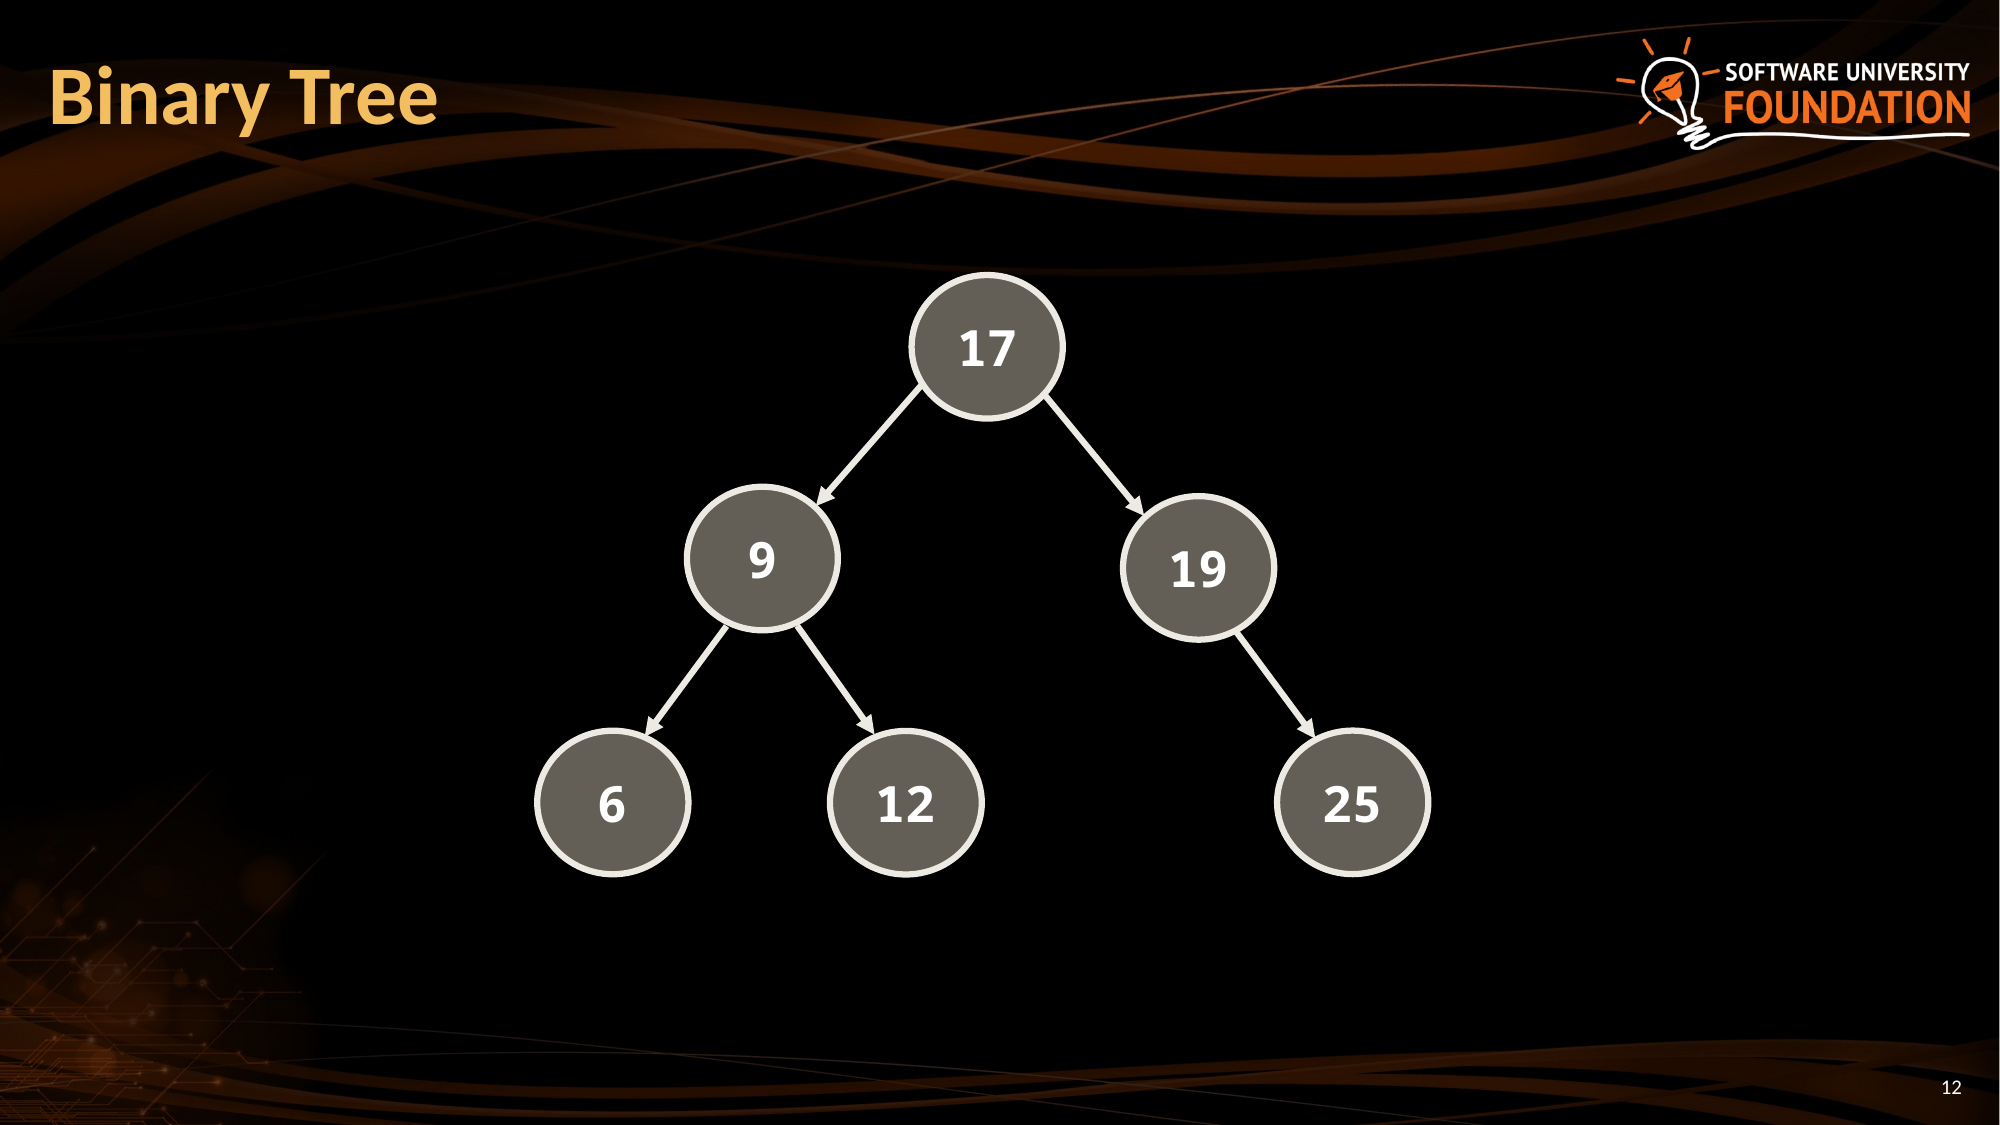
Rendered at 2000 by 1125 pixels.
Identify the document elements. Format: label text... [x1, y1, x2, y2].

picture [0, 0, 2000, 1125]
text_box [537, 274, 1429, 875]
slide_number 12 [1897, 1070, 1968, 1103]
title Binary Tree [30, 6, 1602, 189]
